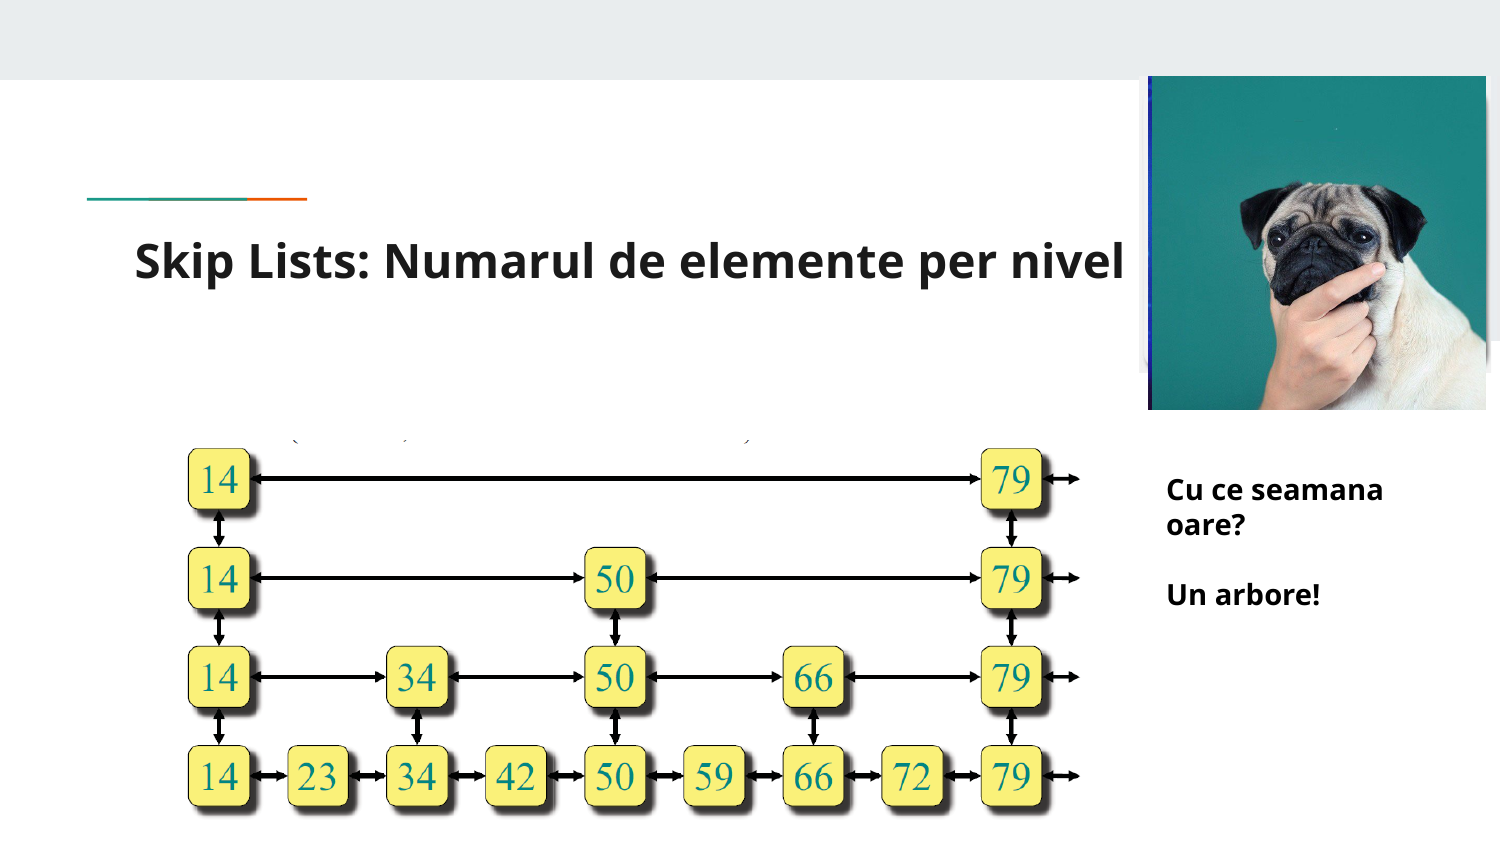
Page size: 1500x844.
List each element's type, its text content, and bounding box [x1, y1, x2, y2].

picture [152, 440, 1095, 844]
picture [1138, 75, 1500, 410]
title Skip Lists: Numarul de elemente per nivel [119, 216, 1133, 305]
text_box Cu ce seamana oare? Un arbore! [1150, 456, 1485, 626]
